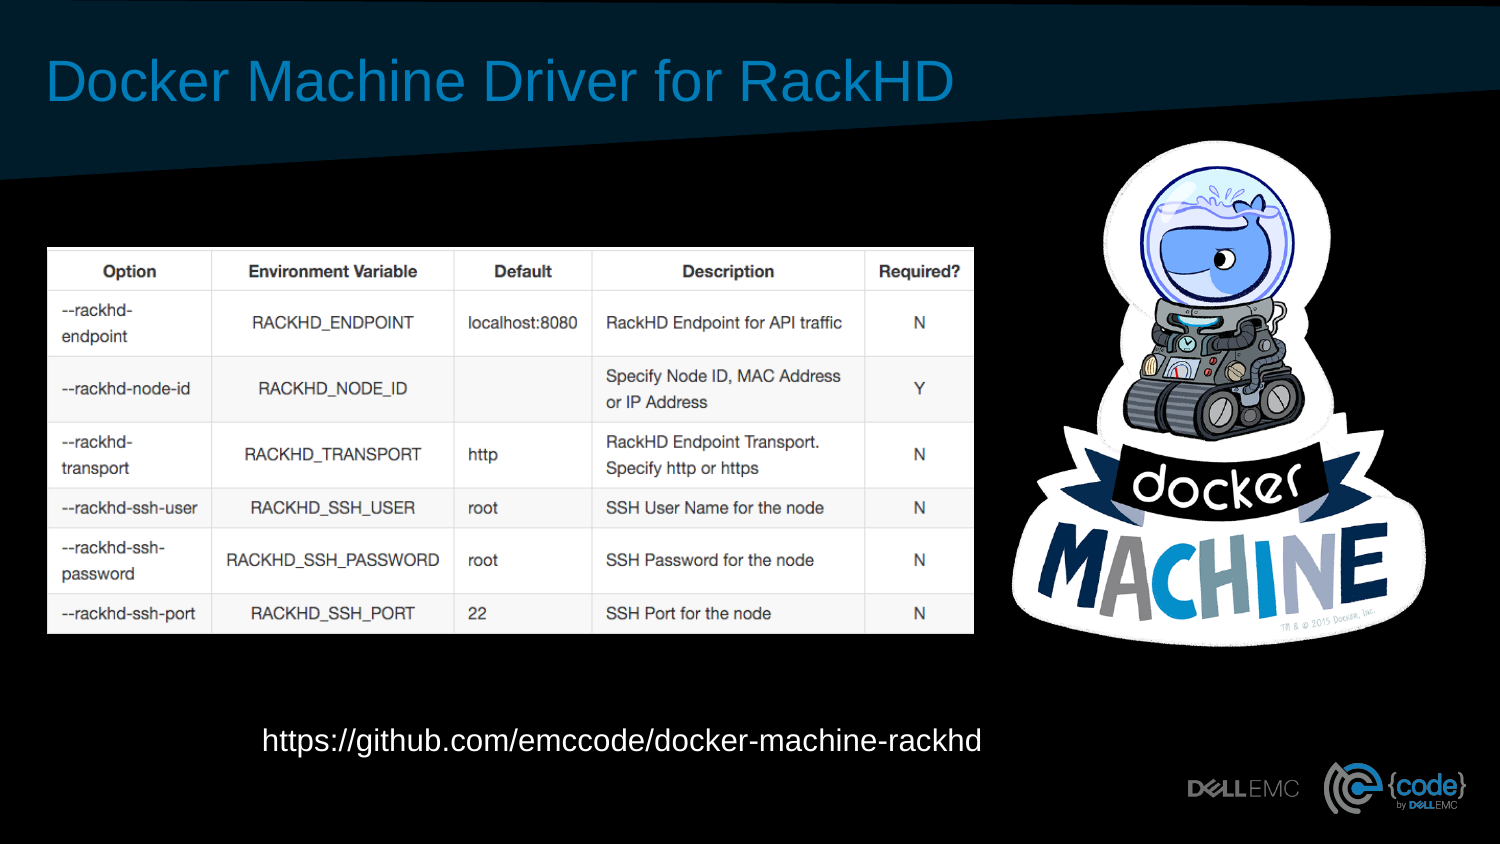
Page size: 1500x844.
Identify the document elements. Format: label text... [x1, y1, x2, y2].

picture [1324, 762, 1466, 814]
picture [1188, 778, 1299, 798]
title Docker Machine Driver for RackHD [45, 43, 1350, 153]
picture [46, 89, 1472, 696]
text_box https://github.com/emccode/docker-machine-rackhd [172, 714, 1074, 785]
